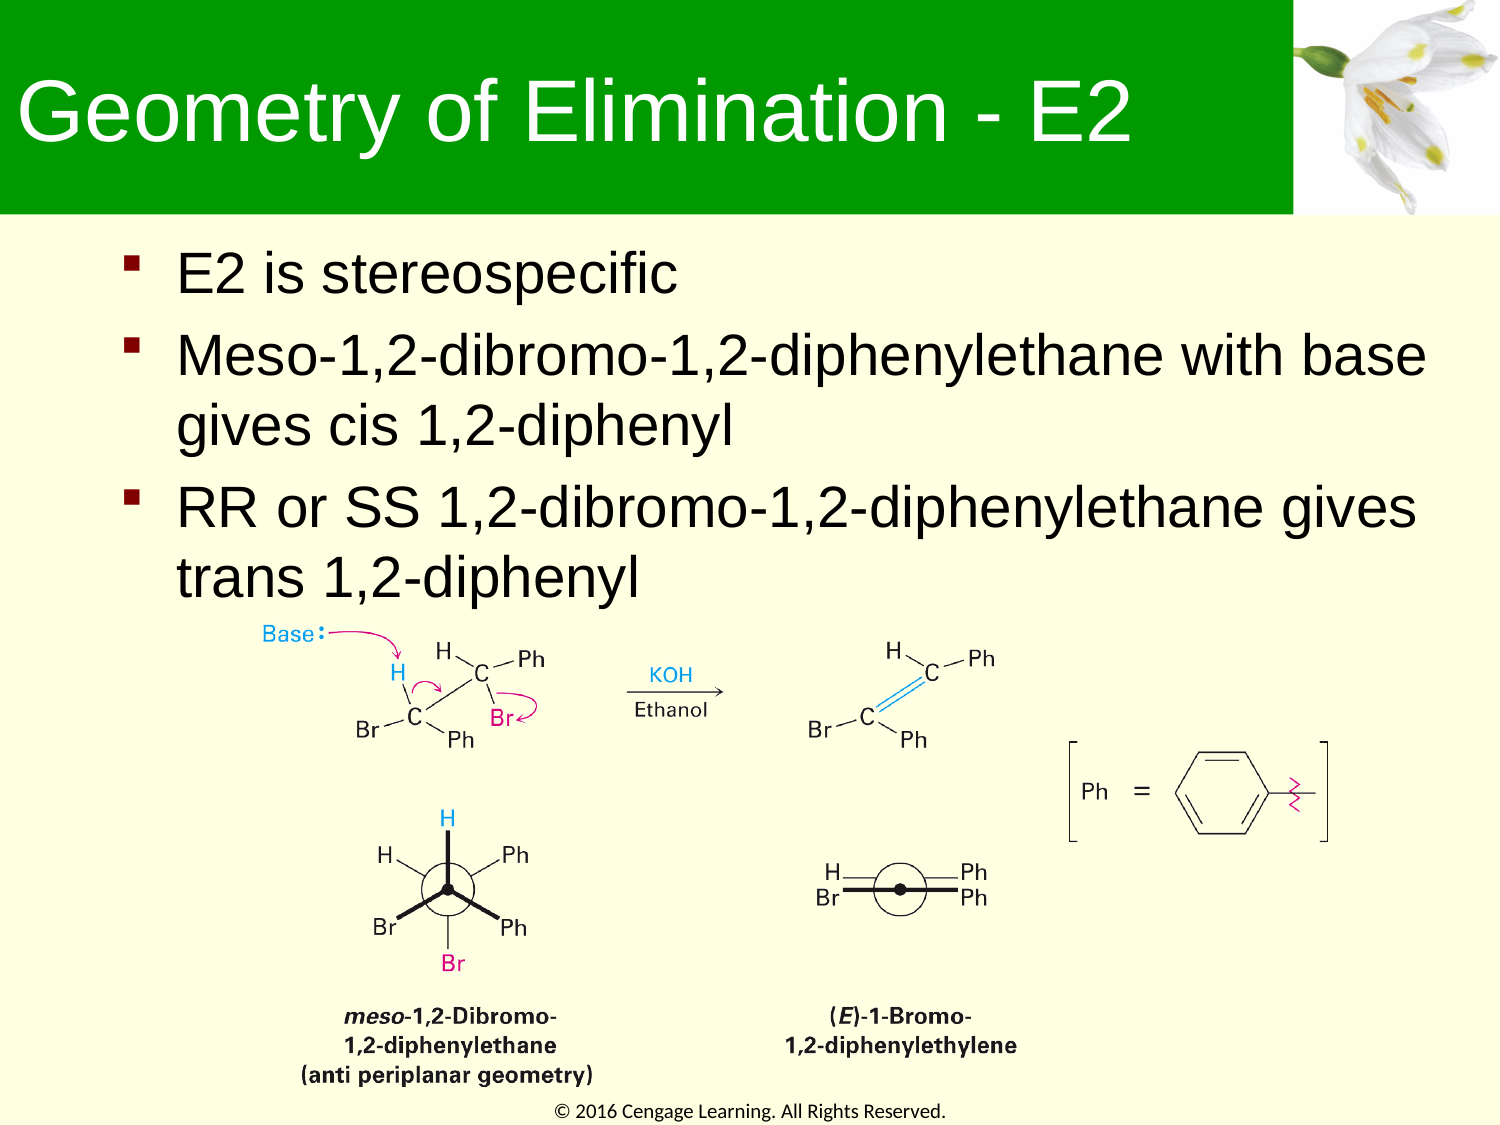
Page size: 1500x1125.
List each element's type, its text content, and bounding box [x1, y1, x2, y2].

list E2 is stereospecific Meso-1,2-dibromo-1,2-diphenylethane with base gives cis 1,2-diphenyl RR or SS 1,2-dibromo-1,2-diphenylethane gives trans 1,2-diphenyl [103, 227, 1450, 1065]
title Geometry of Elimination - E2 [0, 0, 1288, 213]
picture [261, 622, 1328, 1088]
picture [1293, 0, 1500, 215]
